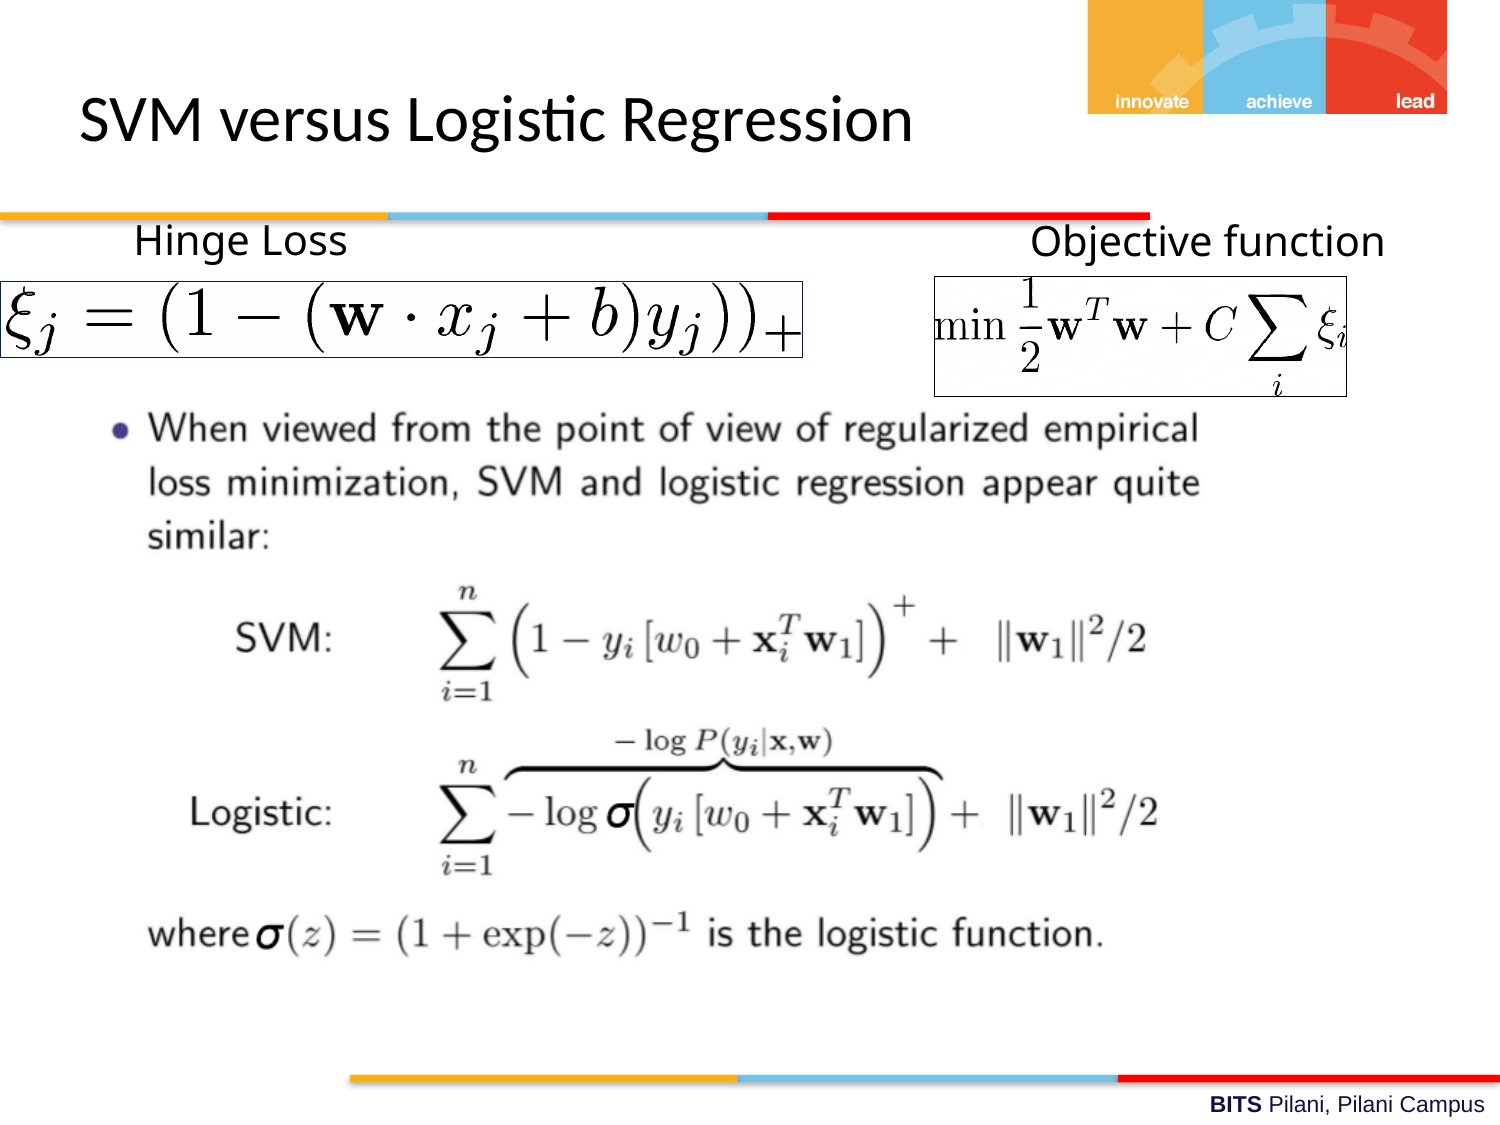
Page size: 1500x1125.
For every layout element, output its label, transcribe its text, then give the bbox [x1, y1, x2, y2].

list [99, 399, 1217, 975]
text_box Objective function [1015, 207, 1401, 272]
text_box Hinge Loss [118, 206, 363, 271]
picture [934, 275, 1348, 397]
picture [0, 281, 803, 358]
picture [1087, 0, 1448, 114]
title SVM versus Logistic Regression [64, 45, 1069, 185]
